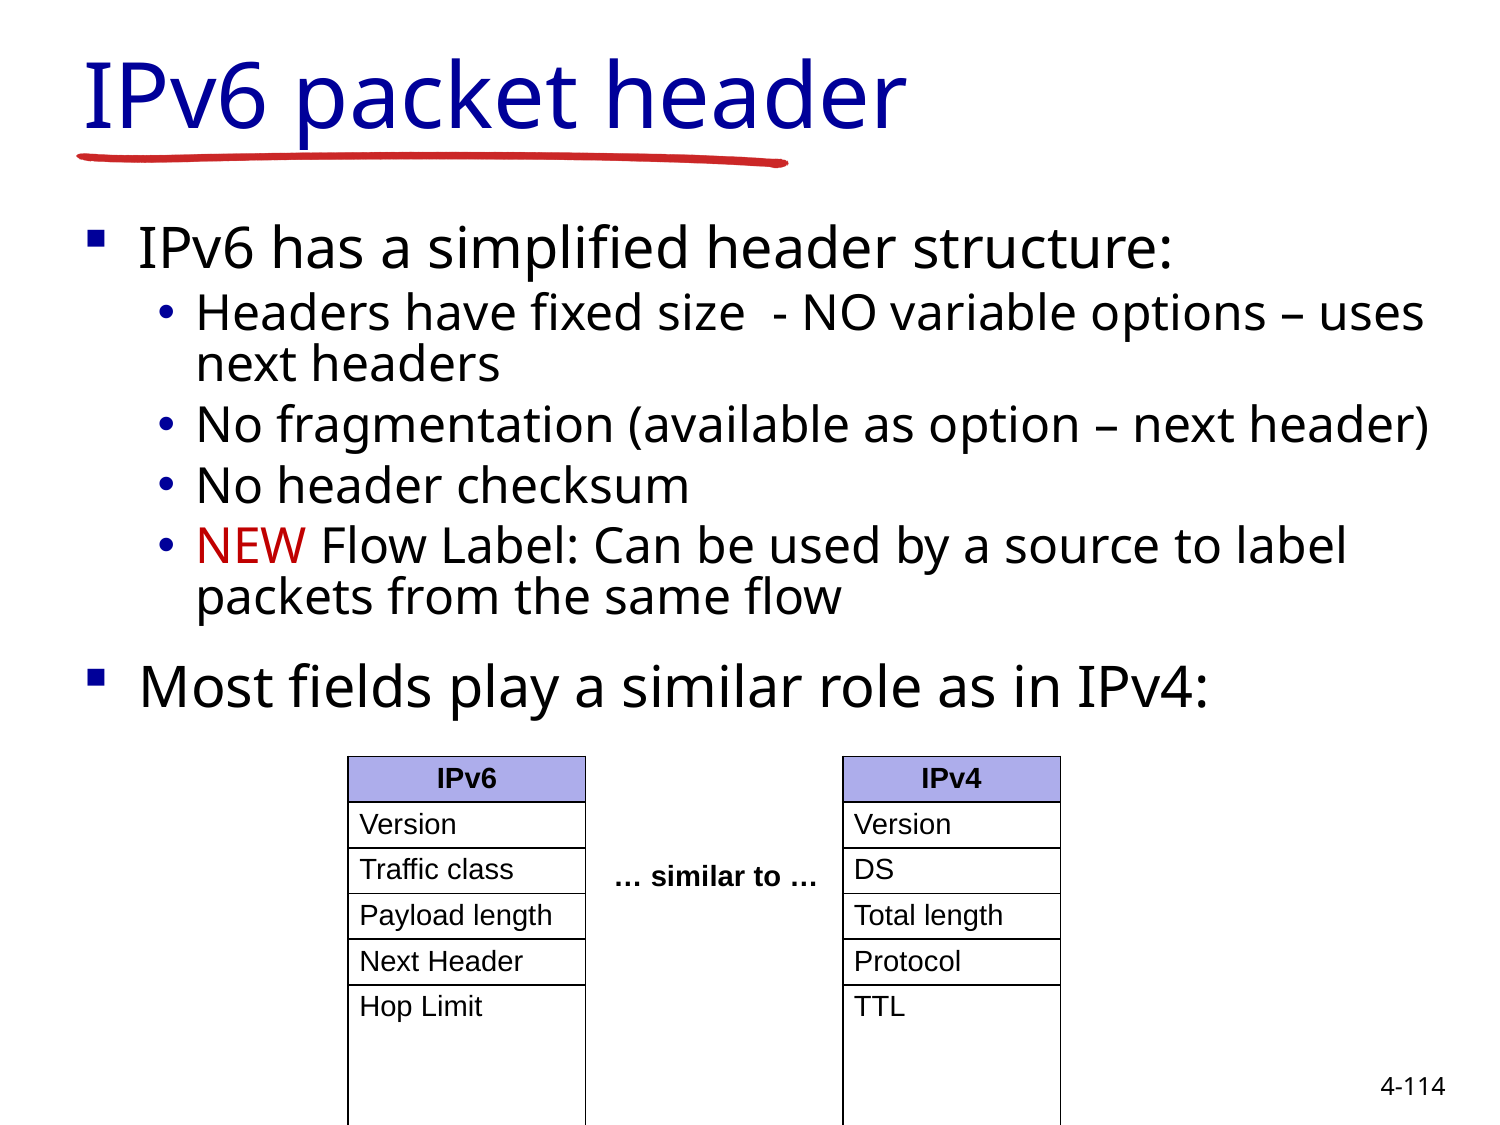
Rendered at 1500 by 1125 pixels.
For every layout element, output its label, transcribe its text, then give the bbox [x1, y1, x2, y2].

table_cell Next Header [349, 940, 585, 984]
table_cell TTL [844, 986, 1060, 1125]
table_cell Version [349, 803, 585, 847]
list IPv6 has a simplified header structure: Headers have fixed size - NO variable options – uses next headers No fragmentation (available as option – next header) No header checksum NEW Flow Label: Can be used by a source to label packets from the same flow Most fields play a similar role as in IPv4: [67, 190, 1482, 734]
table_cell Total length [844, 894, 1060, 938]
table_cell DS [844, 849, 1060, 893]
table_header … similar to … [586, 756, 842, 1125]
table_cell Protocol [844, 940, 1060, 984]
table_cell Hop Limit [349, 986, 585, 1125]
slide_number 114 [1365, 1063, 1477, 1109]
picture [73, 147, 797, 174]
table_cell Traffic class [349, 849, 585, 893]
title IPv6 packet header [69, 48, 1344, 135]
table_cell Payload length [349, 894, 585, 938]
table_header IPv6 [349, 757, 585, 801]
table_header IPv4 [844, 757, 1060, 801]
table_cell Version [844, 803, 1060, 847]
